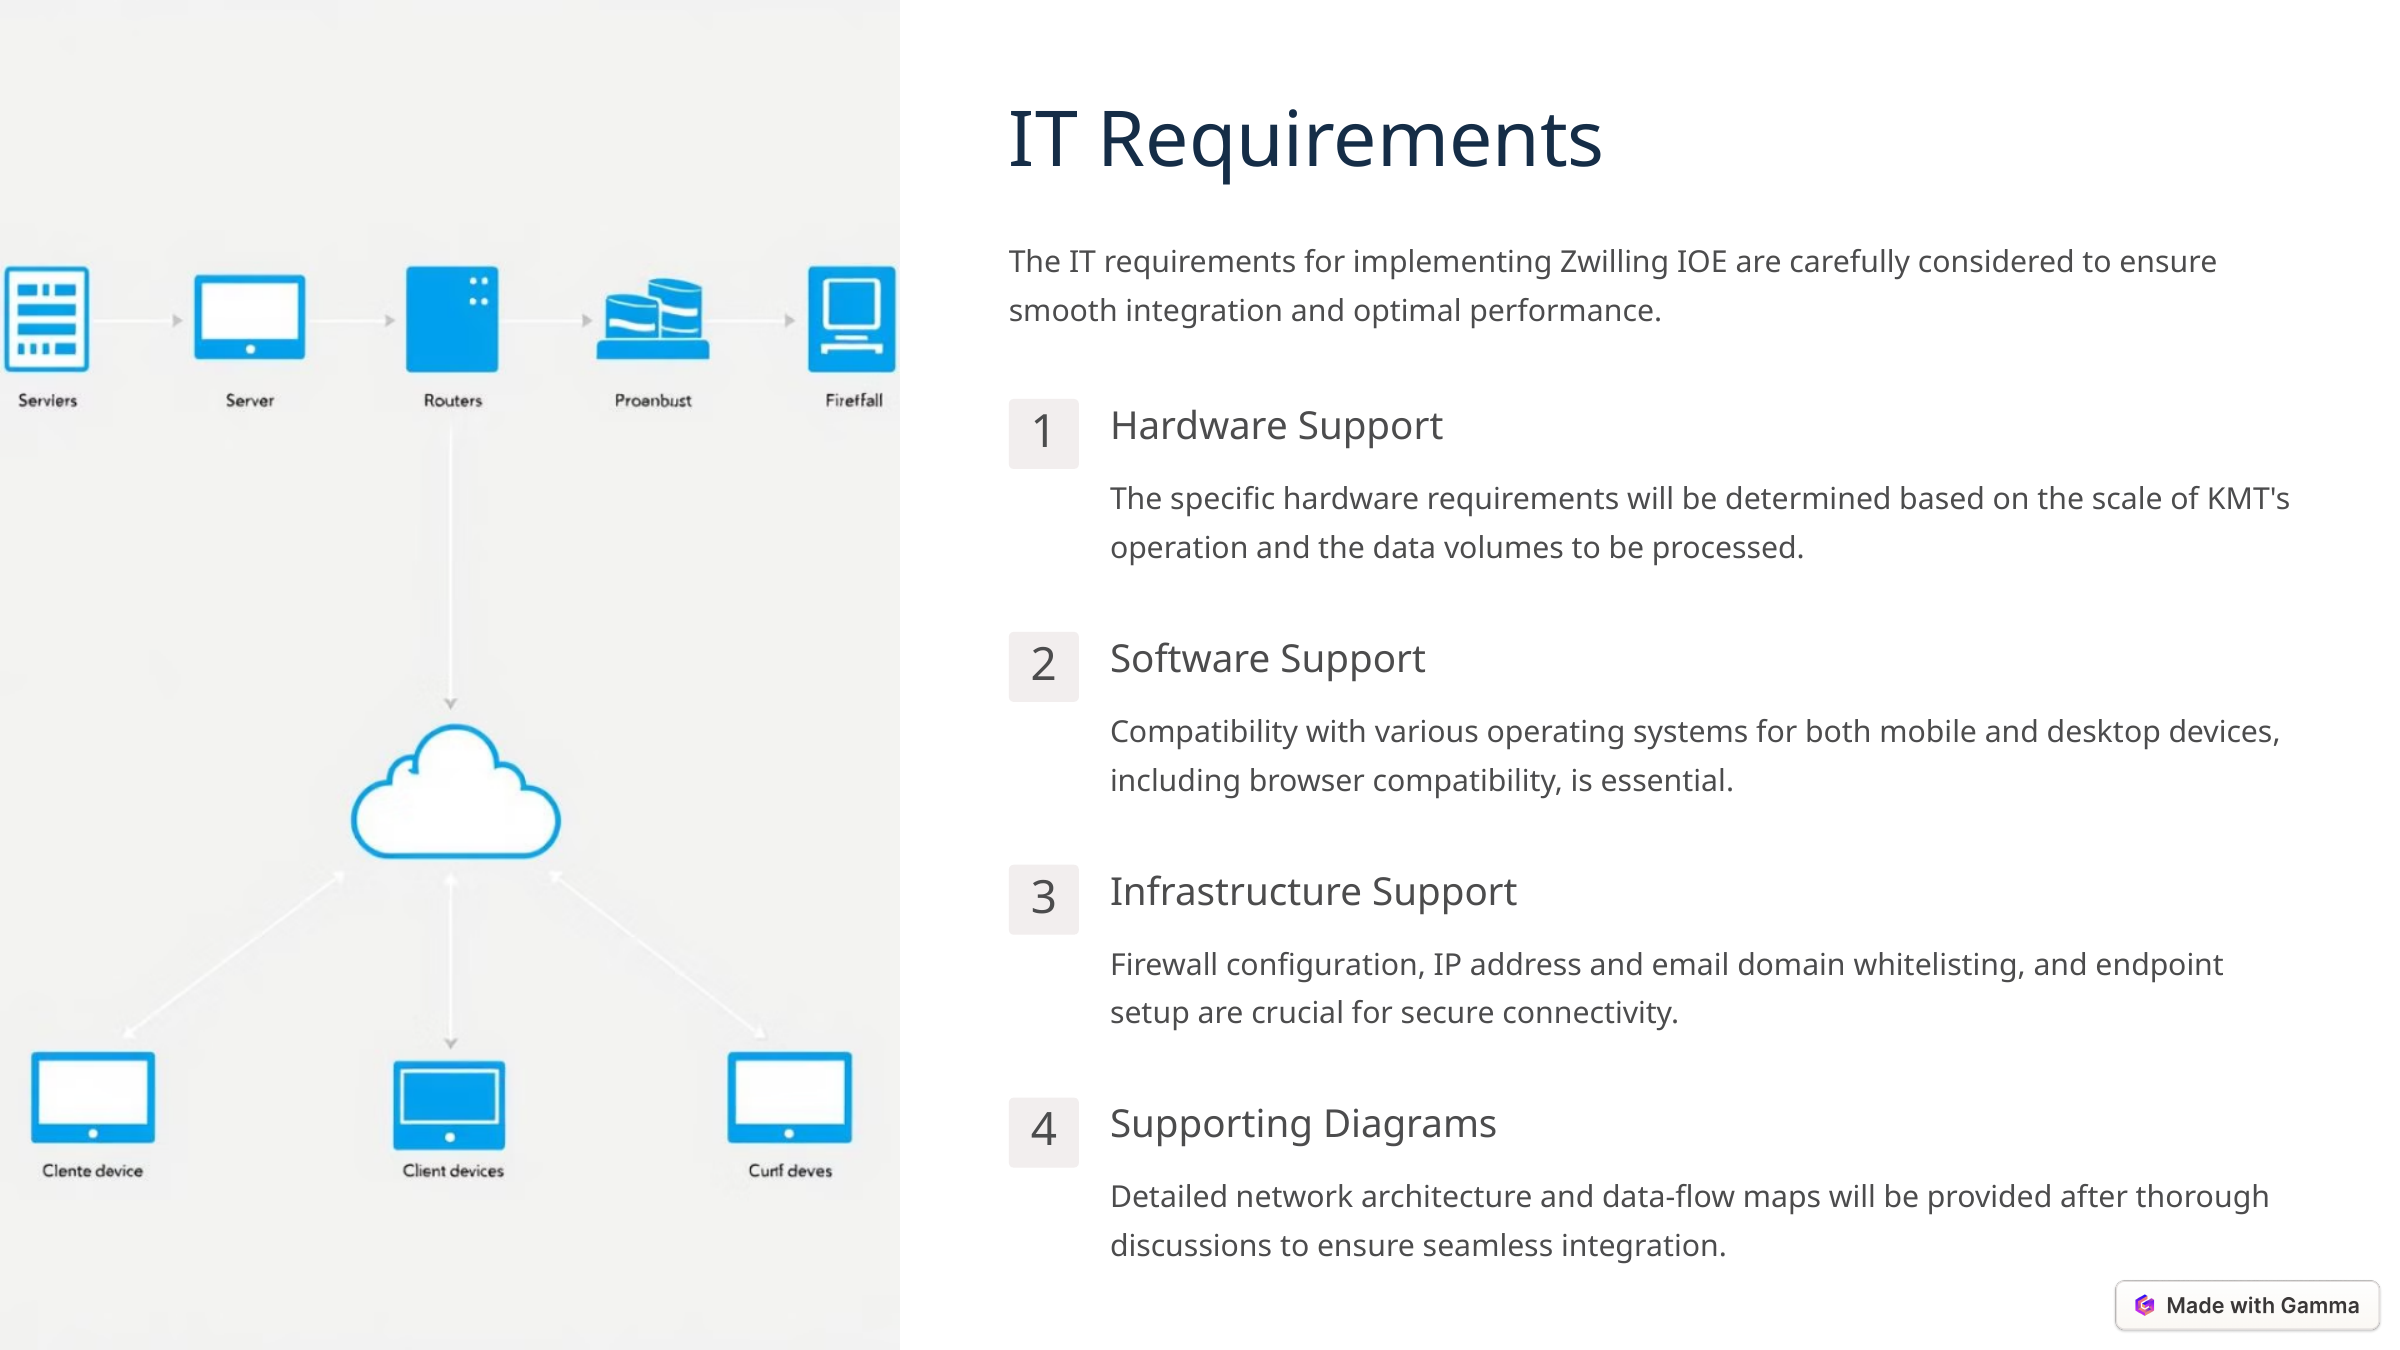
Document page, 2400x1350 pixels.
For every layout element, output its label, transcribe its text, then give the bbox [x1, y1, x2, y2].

text_box The IT requirements for implementing Zwilling IOE are carefully considered to ensure smooth integration and optimal performance. [1008, 229, 2291, 329]
text_box Detailed network architecture and data-flow maps will be provided after thorough discussions to ensure seamless integration. [1109, 1164, 2291, 1265]
text_box Compatibility with various operating systems for both mobile and desktop devices, including browser compatibility, is essential. [1109, 699, 2291, 799]
text_box Infrastructure Support [1109, 864, 1499, 914]
text_box 3 [1032, 876, 1056, 923]
text_box [1008, 398, 1079, 469]
text_box Firewall configuration, IP address and email domain whitelisting, and endpoint setup are crucial for secure connectivity. [1109, 932, 2291, 1032]
text_box Supporting Diagrams [1109, 1097, 1499, 1147]
text_box 2 [1032, 643, 1056, 691]
picture [2106, 1271, 2389, 1339]
text_box 4 [1031, 1109, 1057, 1156]
text_box IT Requirements [1008, 85, 1787, 183]
text_box Hardware Support [1109, 398, 1499, 448]
text_box [1008, 864, 1079, 935]
picture [0, 0, 900, 1350]
text_box The specific hardware requirements will be determined based on the scale of KMT's operation and the data volumes to be processed. [1109, 466, 2291, 566]
text_box 1 [1035, 410, 1053, 458]
text_box [1008, 1097, 1079, 1168]
text_box [1008, 631, 1079, 702]
text_box Software Support [1109, 631, 1499, 681]
